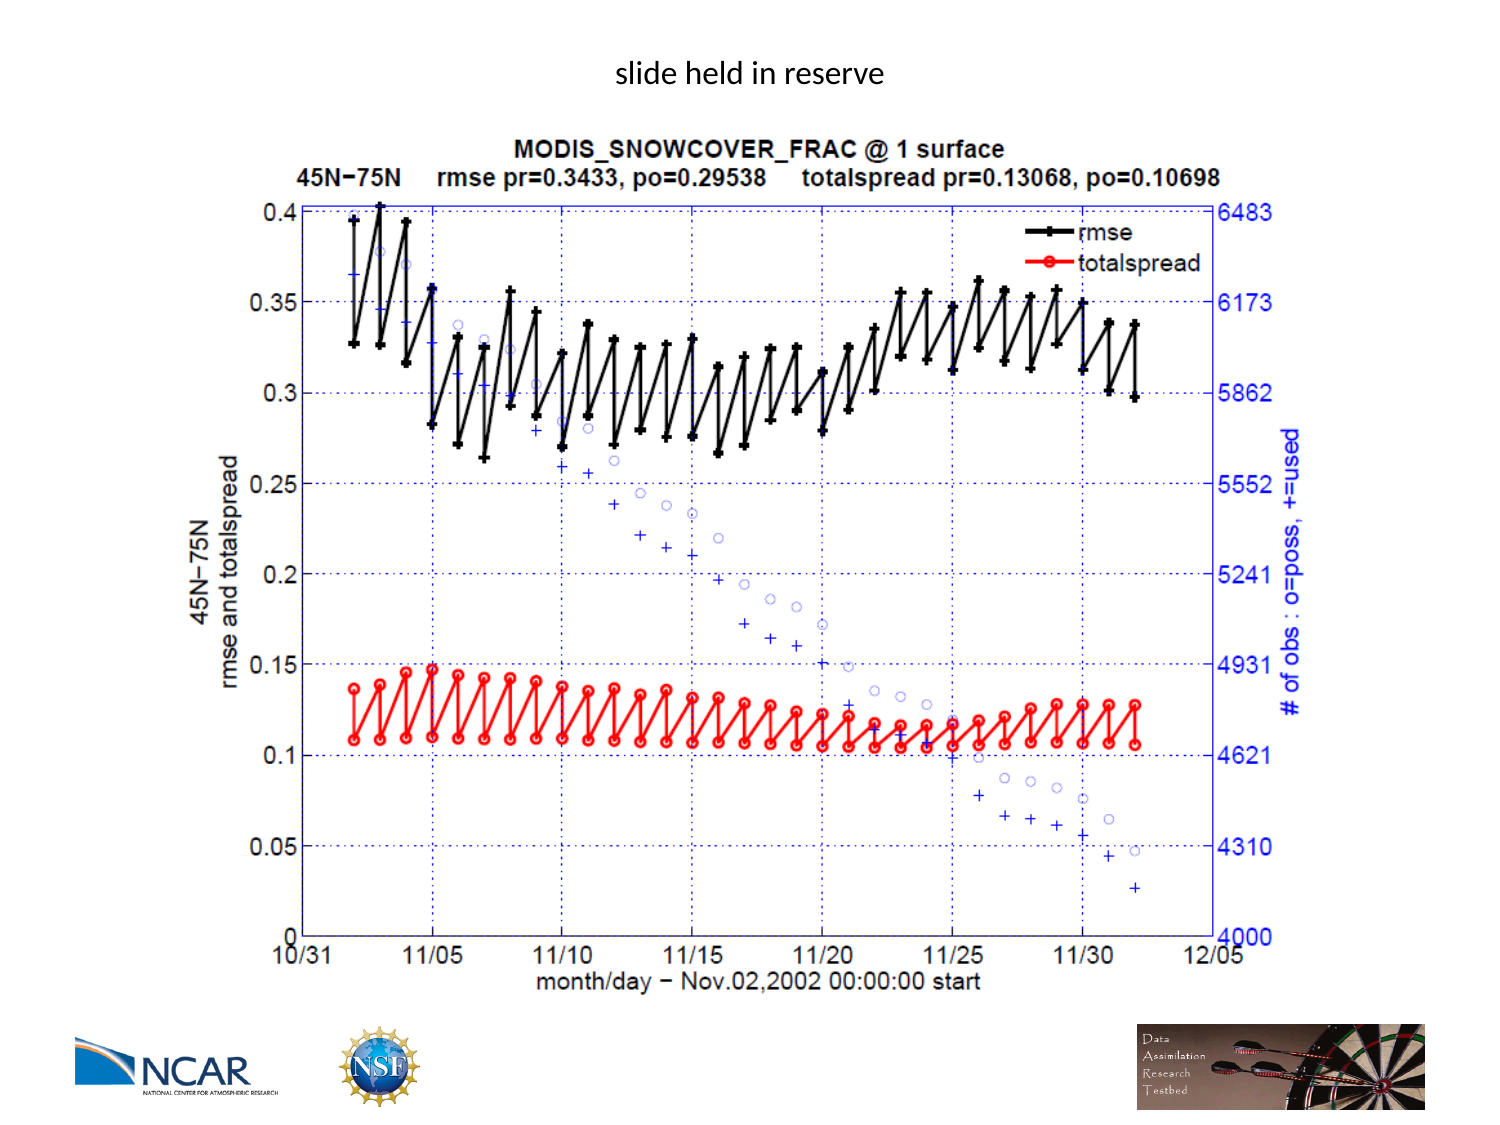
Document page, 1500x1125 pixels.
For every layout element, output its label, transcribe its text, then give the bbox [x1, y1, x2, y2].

picture [1137, 1024, 1425, 1110]
picture [75, 1037, 278, 1095]
title slide held in reserve [596, 35, 904, 108]
picture [182, 136, 1318, 1001]
picture [337, 1024, 421, 1108]
